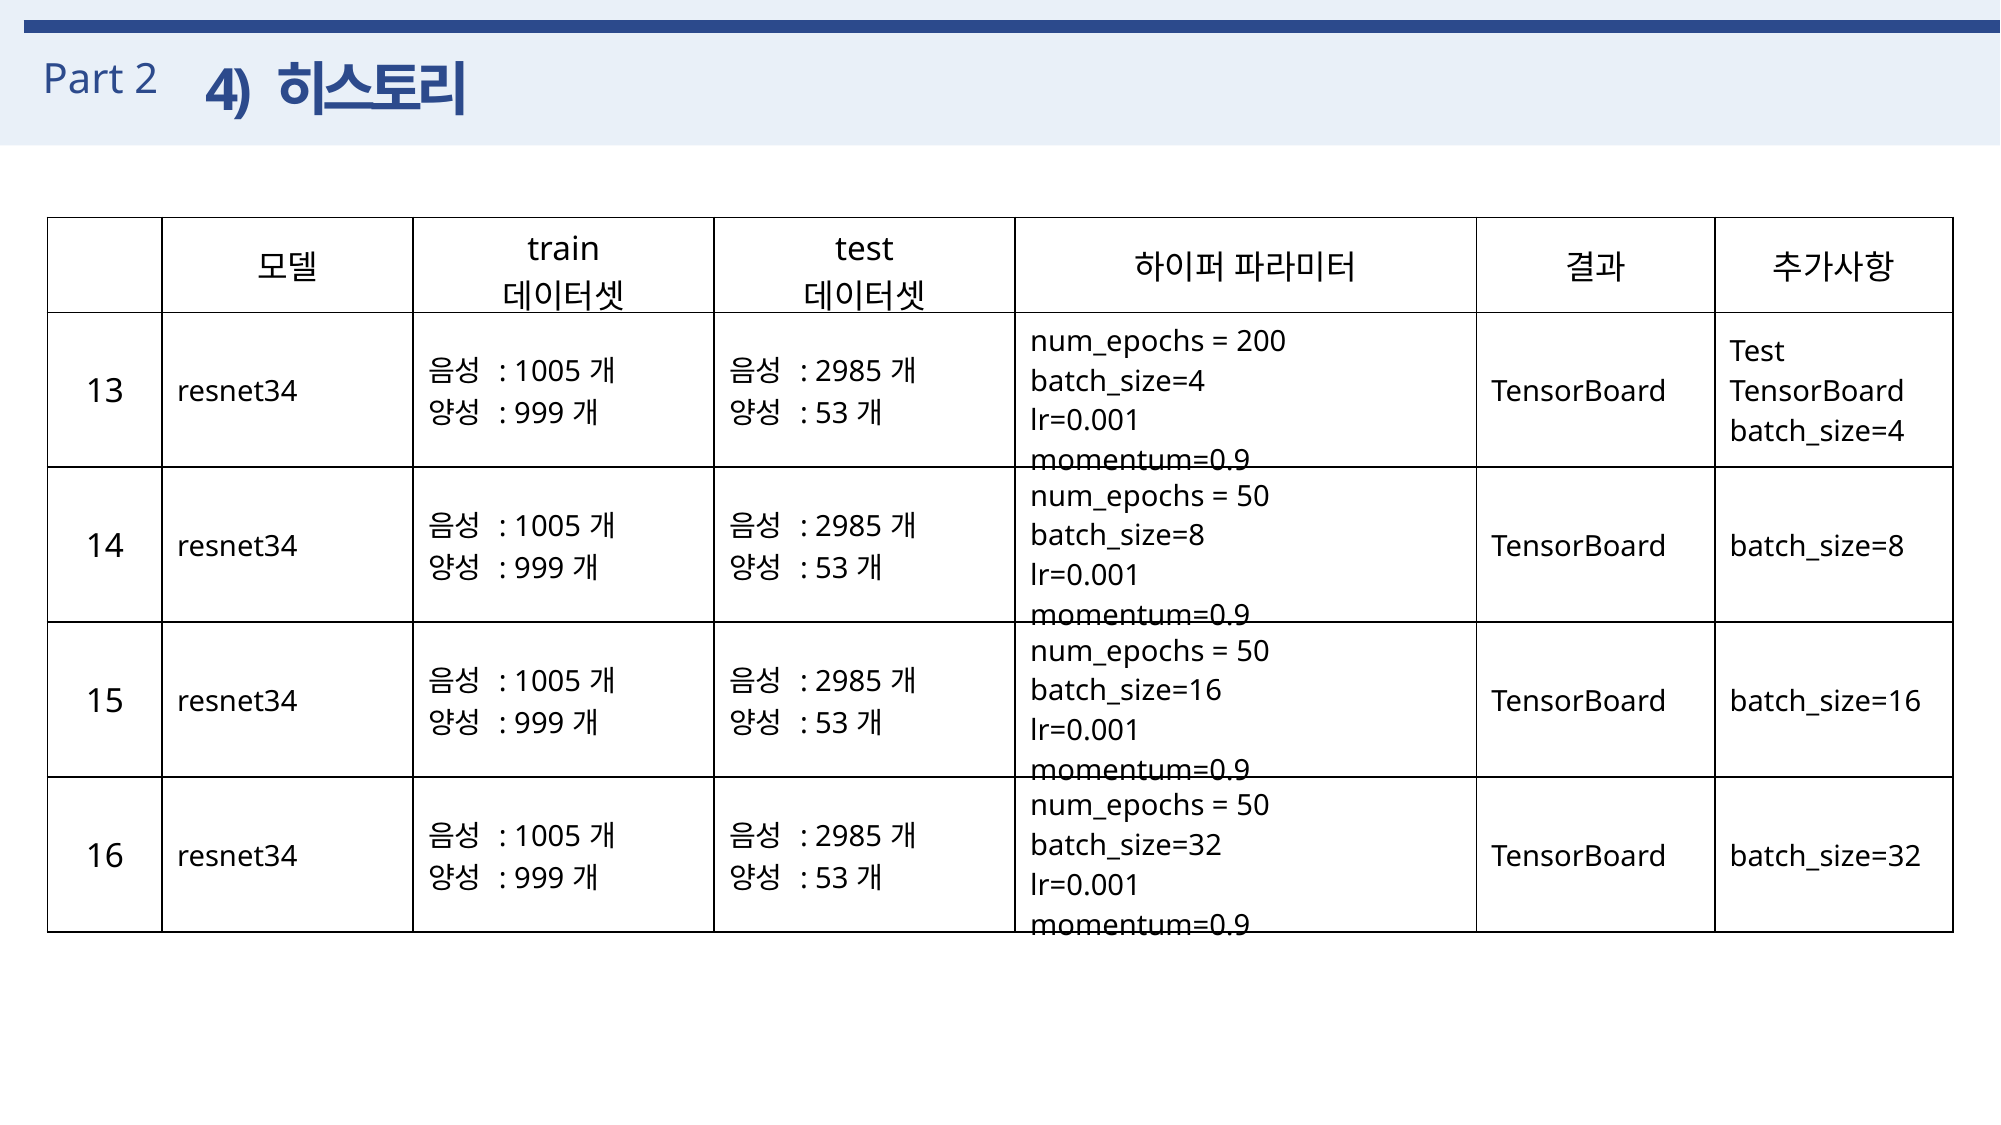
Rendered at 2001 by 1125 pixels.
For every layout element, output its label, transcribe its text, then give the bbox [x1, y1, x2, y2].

table_cell num_epochs = 50 batch_size=8 lr=0.001 momentum=0.9 [1016, 468, 1476, 621]
table_cell 음성 : 2985개 양성 : 53개 [715, 468, 1014, 621]
table_header test 데이터셋 [715, 218, 1014, 312]
table_header 추가사항 [1716, 218, 1952, 312]
table_cell num_epochs = 50 batch_size=32 lr=0.001 momentum=0.9 [1016, 778, 1476, 931]
table_header 모델 [163, 218, 412, 312]
table_cell TensorBoard [1477, 623, 1714, 776]
table_cell 13 [48, 313, 161, 466]
table_cell 음성 : 2985개 양성 : 53개 [715, 623, 1014, 776]
table_header 하이퍼 파라미터 [1016, 218, 1476, 312]
table_cell TensorBoard [1477, 468, 1714, 621]
table_cell num_epochs = 200 batch_size=4 lr=0.001 momentum=0.9 [1016, 313, 1476, 466]
table_cell 음성 : 1005개 양성 : 999개 [414, 468, 713, 621]
table_cell resnet34 [163, 313, 412, 466]
table_cell 음성 : 1005개 양성 : 999개 [414, 623, 713, 776]
table_cell 14 [48, 468, 161, 621]
table_cell 음성 : 2985개 양성 : 53개 [715, 778, 1014, 931]
table_cell 음성 : 1005개 양성 : 999개 [414, 778, 713, 931]
text_box 4) 히스토리 [190, 44, 637, 130]
table_header [48, 218, 161, 312]
table_cell num_epochs = 50 batch_size=16 lr=0.001 momentum=0.9 [1016, 623, 1476, 776]
table_header 결과 [1477, 218, 1714, 312]
table_cell 음성 : 1005개 양성 : 999개 [414, 313, 713, 466]
table_cell 음성 : 2985개 양성 : 53개 [715, 313, 1014, 466]
table_cell resnet34 [163, 623, 412, 776]
table_cell Test TensorBoard batch_size=4 [1716, 313, 1952, 466]
table_cell batch_size=32 [1716, 778, 1952, 931]
table_cell TensorBoard [1477, 313, 1714, 466]
table_cell resnet34 [163, 468, 412, 621]
table_cell TensorBoard [1477, 778, 1714, 931]
table_header train 데이터셋 [414, 218, 713, 312]
table_cell batch_size=16 [1716, 623, 1952, 776]
table_cell 15 [48, 623, 161, 776]
text_box Part 2 [27, 44, 174, 110]
text_box [0, 0, 2000, 146]
table_cell batch_size=8 [1716, 468, 1952, 621]
table_cell resnet34 [163, 778, 412, 931]
table_cell 16 [48, 778, 161, 931]
